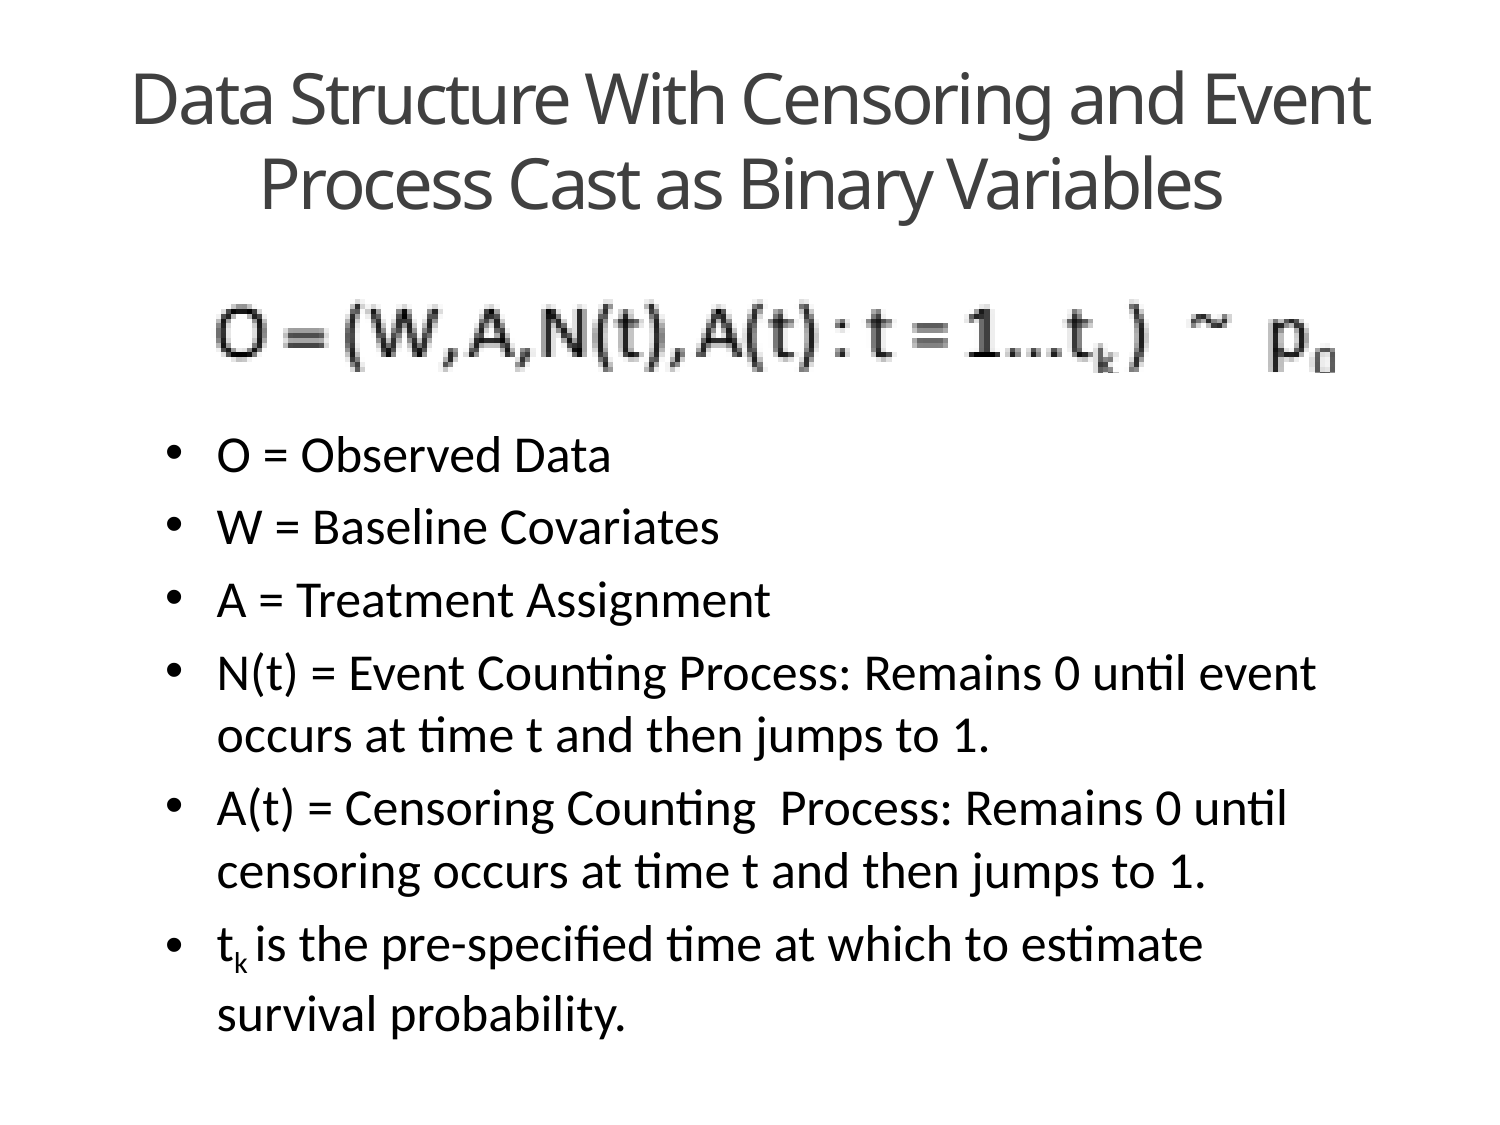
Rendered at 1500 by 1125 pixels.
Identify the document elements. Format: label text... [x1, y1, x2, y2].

list O = Observed Data W = Baseline Covariates A = Treatment Assignment N(t) = Event Counting Process: Remains 0 until event occurs at time t and then jumps to 1. A(t) = Censoring Counting Process: Remains 0 until censoring occurs at time t and then jumps to 1. tk is the pre-specified time at which to estimate survival probability. [150, 412, 1350, 1055]
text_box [205, 289, 1336, 373]
title Data Structure With Censoring and Event Process Cast as Binary Variables [75, 45, 1425, 233]
